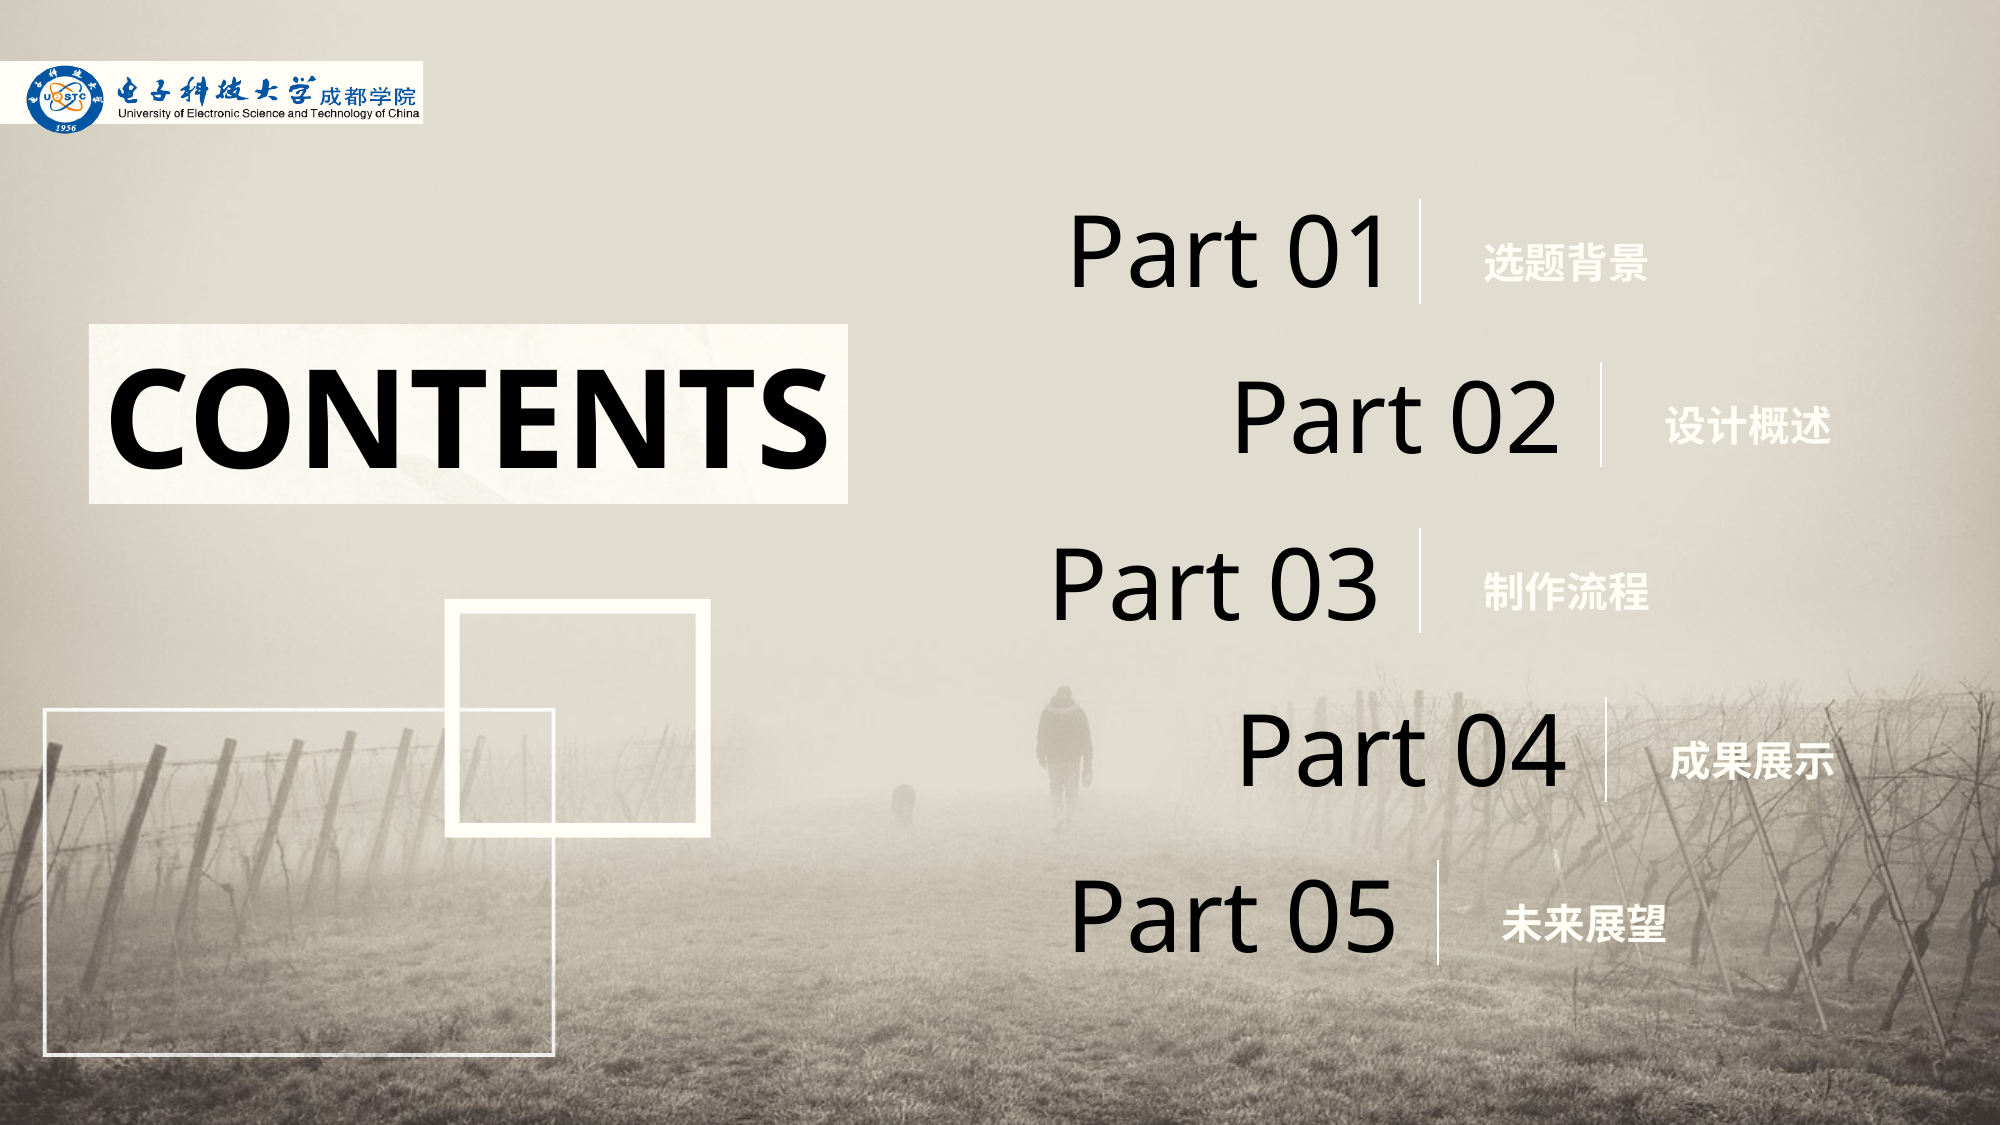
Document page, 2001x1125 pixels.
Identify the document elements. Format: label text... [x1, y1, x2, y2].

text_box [1028, 512, 1688, 649]
picture [0, 0, 2000, 1125]
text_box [1046, 180, 1688, 317]
text_box CONTENTS [88, 324, 848, 504]
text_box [1214, 678, 1874, 815]
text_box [1046, 844, 1706, 981]
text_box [1210, 346, 1869, 483]
